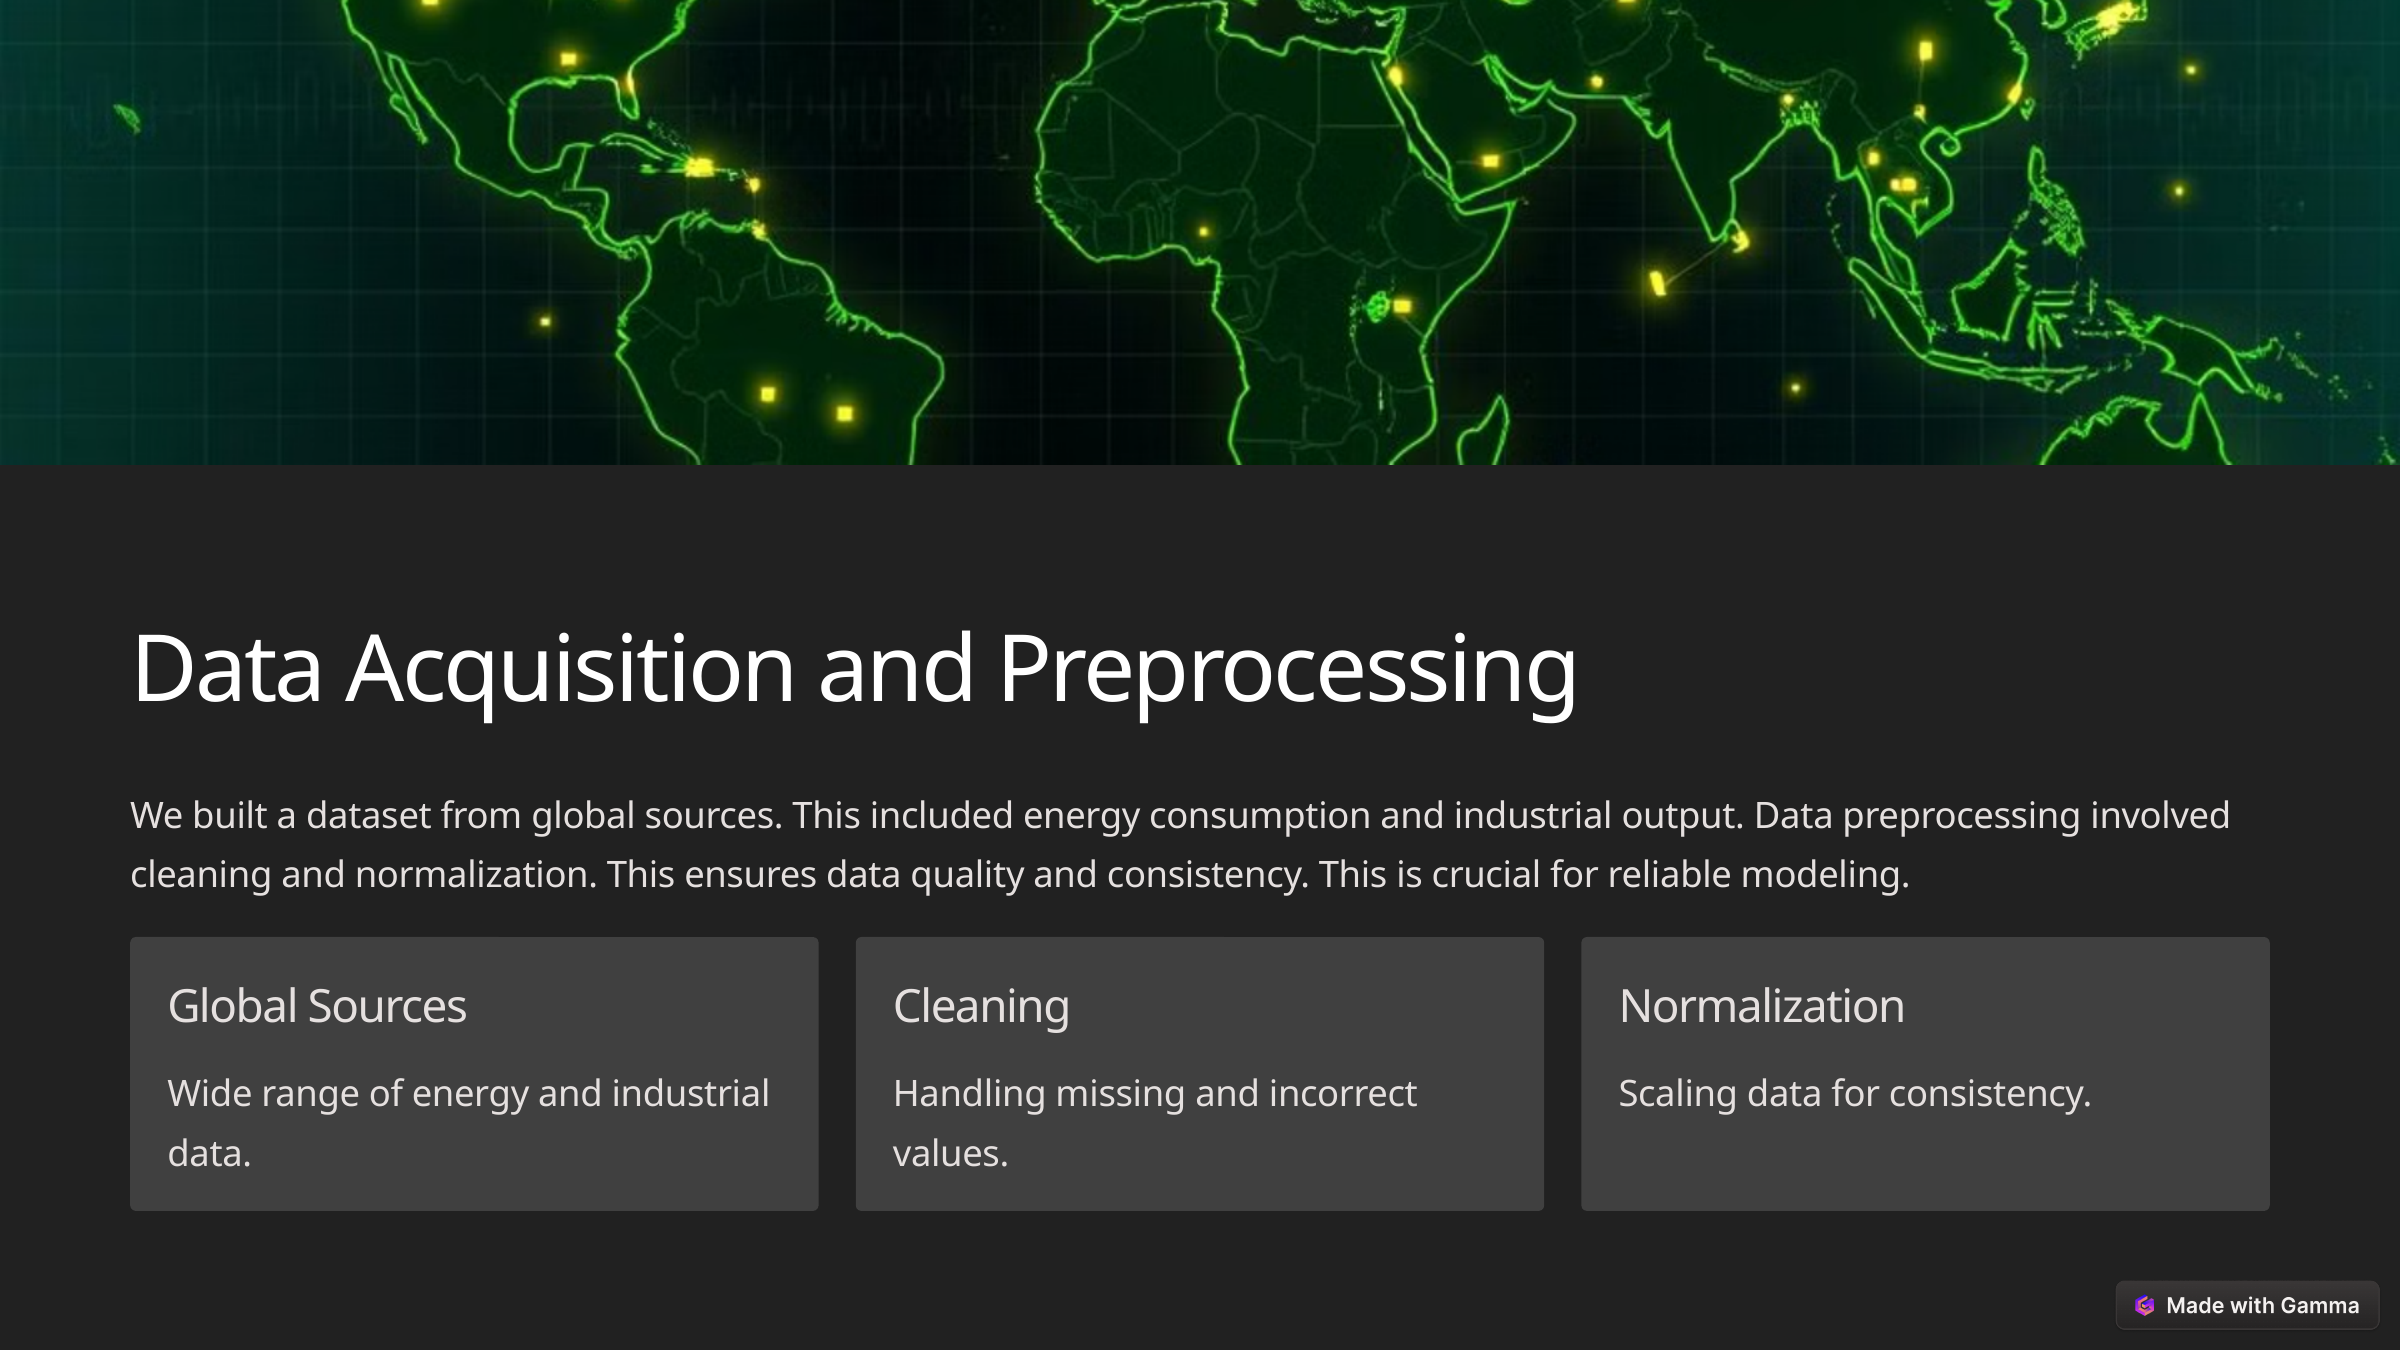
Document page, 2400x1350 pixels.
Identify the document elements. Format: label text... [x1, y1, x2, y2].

text_box [1581, 936, 2270, 1211]
text_box Normalization [1618, 974, 2084, 1033]
picture [2106, 1271, 2389, 1339]
text_box [855, 936, 1545, 1211]
text_box Global Sources [167, 974, 633, 1033]
text_box [130, 936, 819, 1211]
text_box We built a dataset from global sources. This included energy consumption and industrial output. Data preprocessing involved cleaning and normalization. This ensures data quality and consistency. This is crucial for reliable modeling. [130, 776, 2270, 896]
text_box Data Acquisition and Preprocessing [130, 604, 1933, 721]
picture [0, 0, 2400, 466]
text_box Cleaning [892, 974, 1359, 1033]
text_box Wide range of energy and industrial data. [167, 1054, 782, 1174]
text_box Scaling data for consistency. [1618, 1054, 2233, 1115]
text_box Handling missing and incorrect values. [892, 1054, 1507, 1174]
